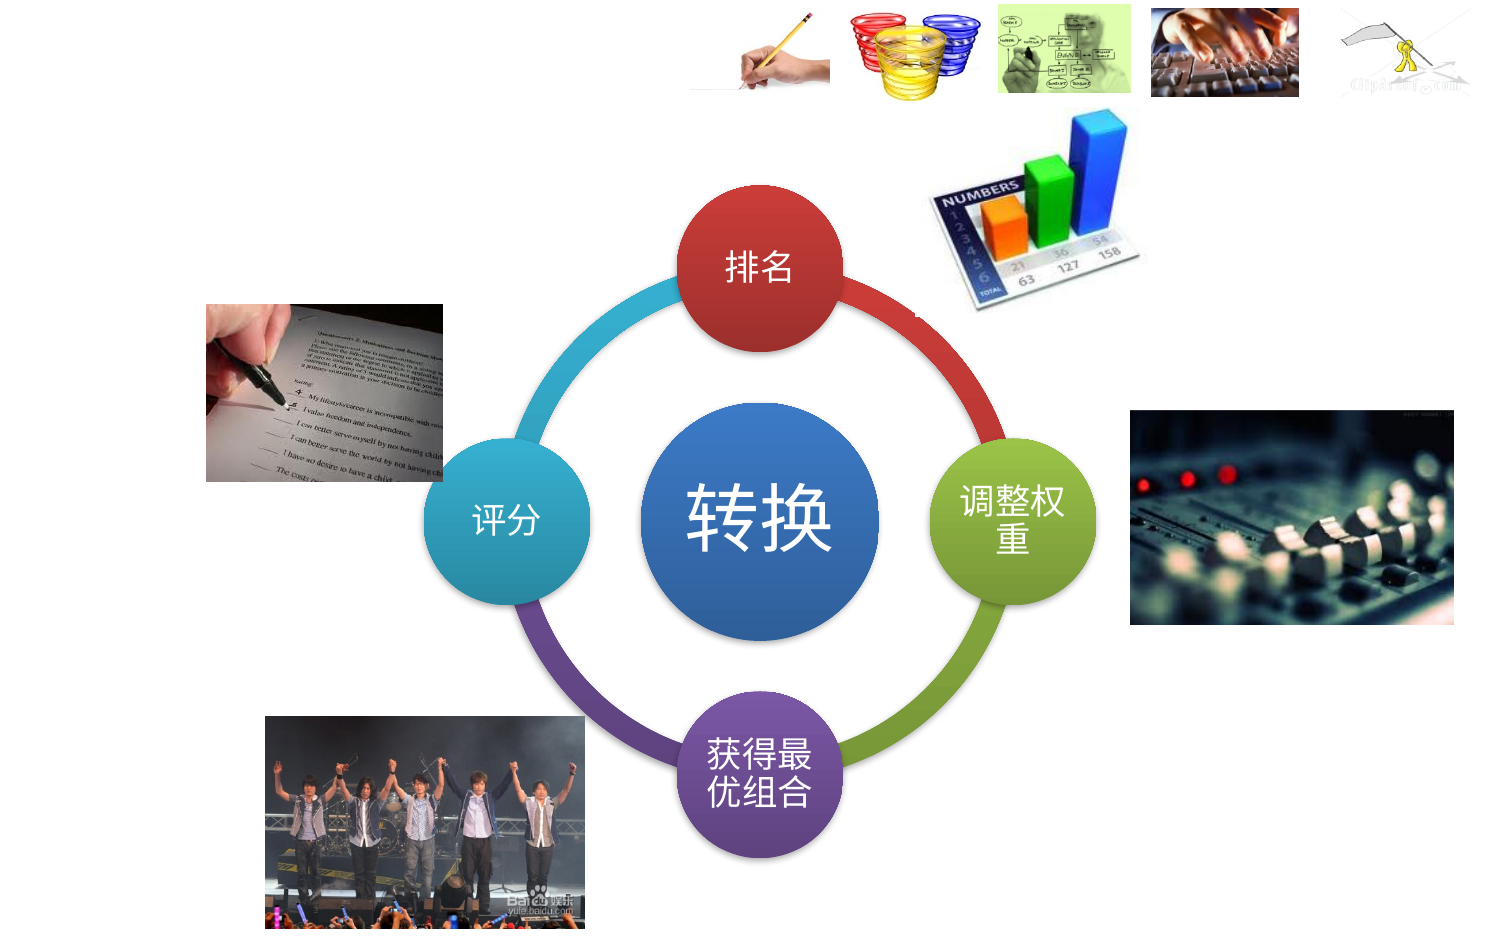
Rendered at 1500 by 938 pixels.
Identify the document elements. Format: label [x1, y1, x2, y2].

picture [997, 4, 1131, 93]
picture [265, 716, 585, 930]
picture [206, 304, 443, 483]
picture [1151, 7, 1299, 97]
picture [1130, 409, 1454, 625]
picture [850, 12, 981, 102]
picture [1340, 7, 1471, 97]
picture [690, 7, 830, 97]
text_box [265, 184, 1256, 859]
picture [915, 106, 1152, 317]
